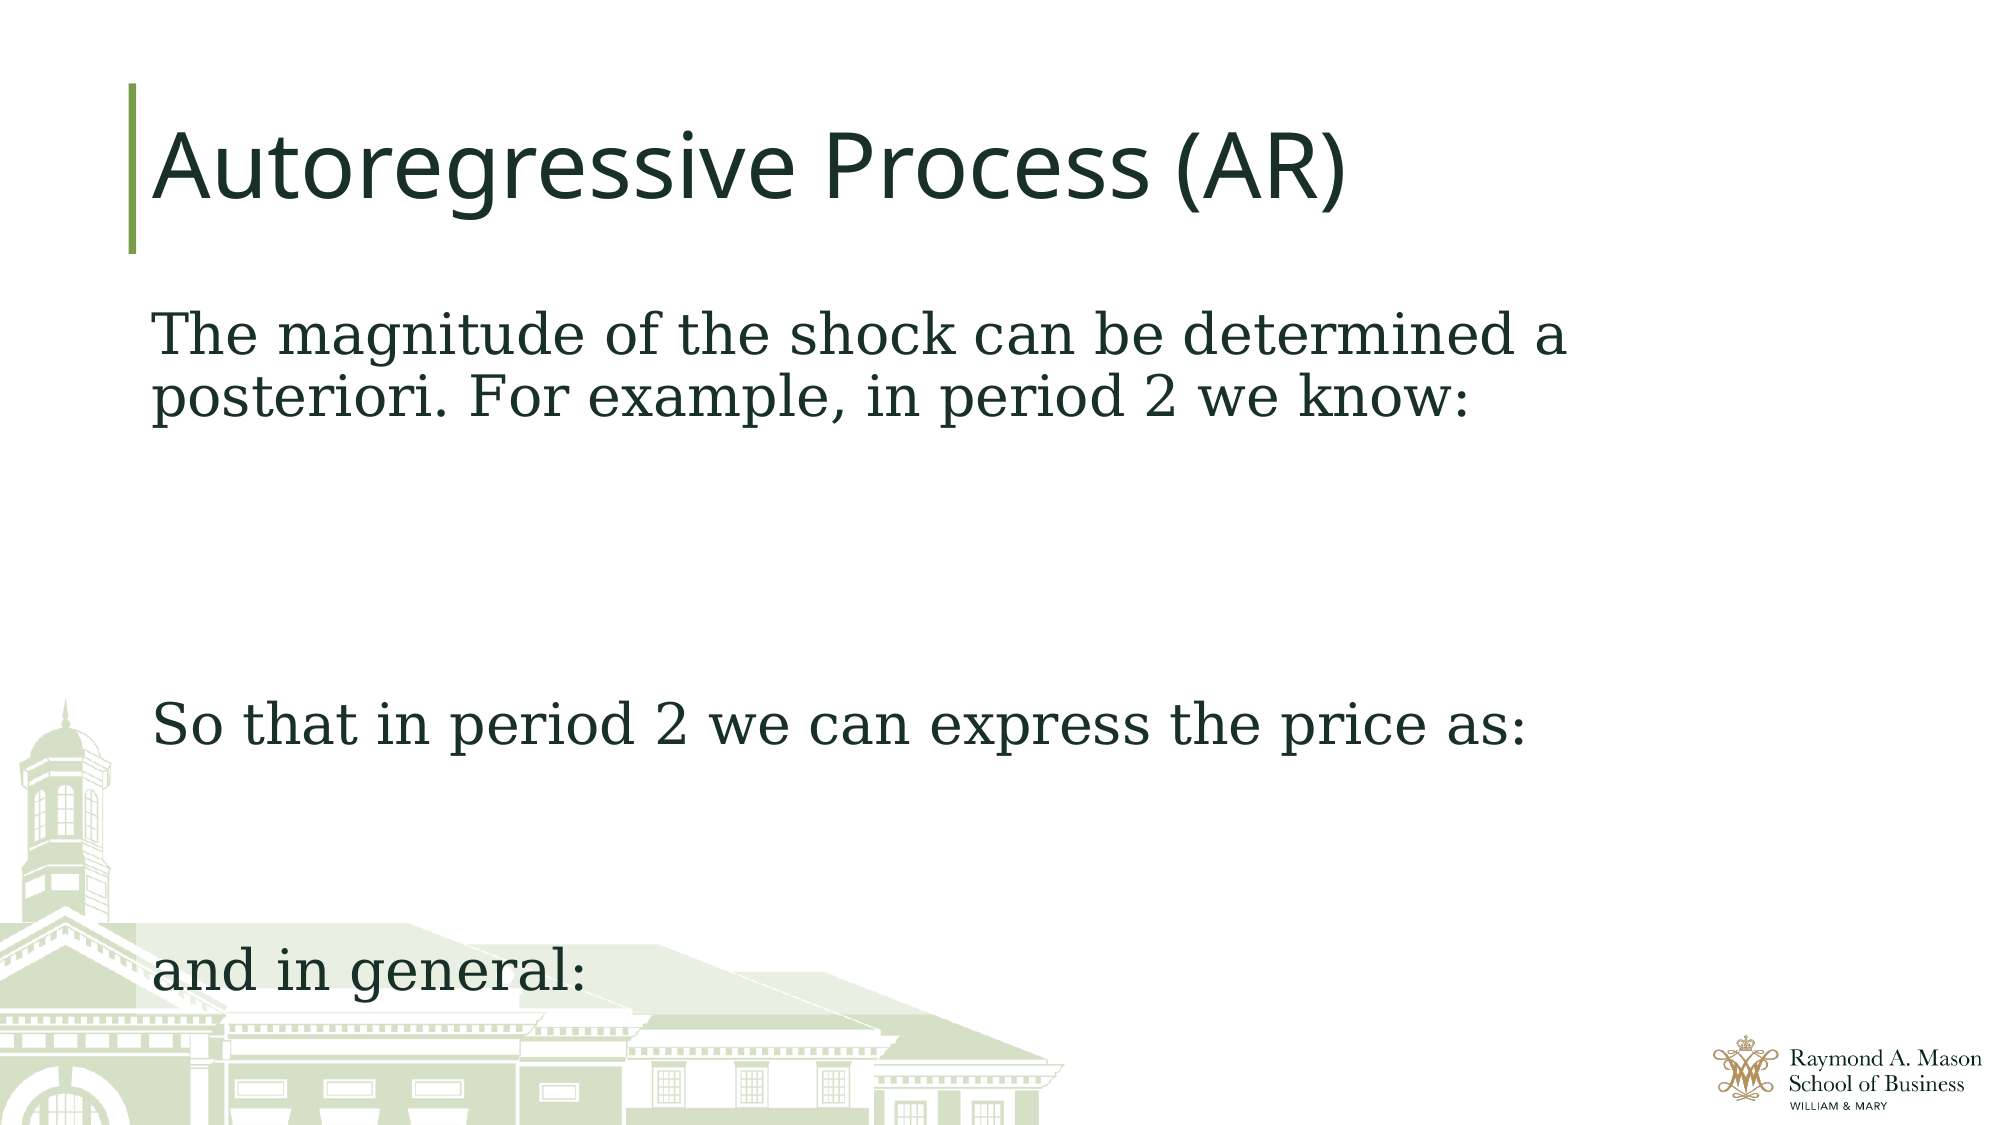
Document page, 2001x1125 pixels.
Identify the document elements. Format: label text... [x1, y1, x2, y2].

picture [0, 697, 1065, 1125]
title Autoregressive Process (AR) [137, 59, 1863, 278]
picture [1713, 1035, 1982, 1110]
